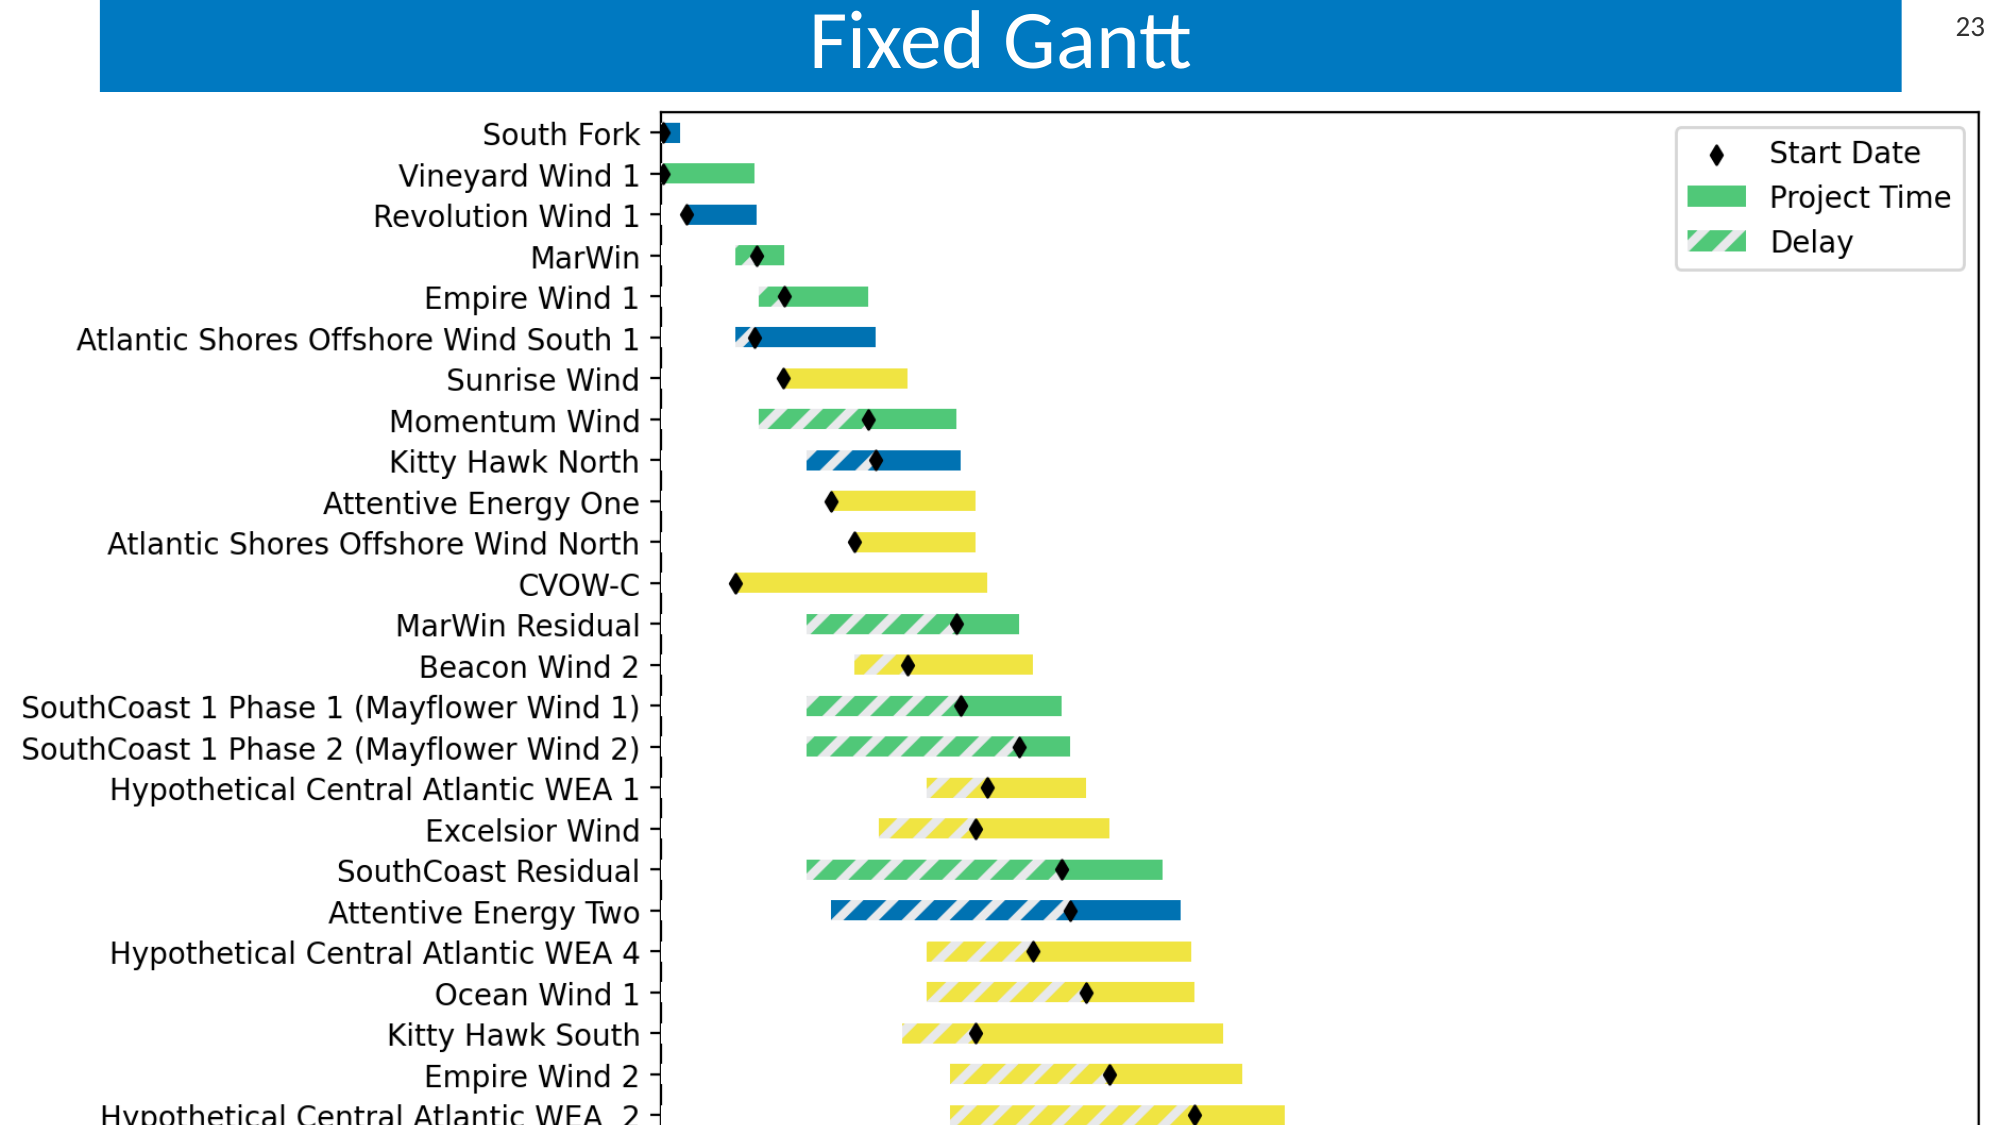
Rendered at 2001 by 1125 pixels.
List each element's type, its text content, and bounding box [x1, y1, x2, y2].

picture [0, 92, 2000, 1125]
title Fixed Gantt [99, 0, 1902, 90]
